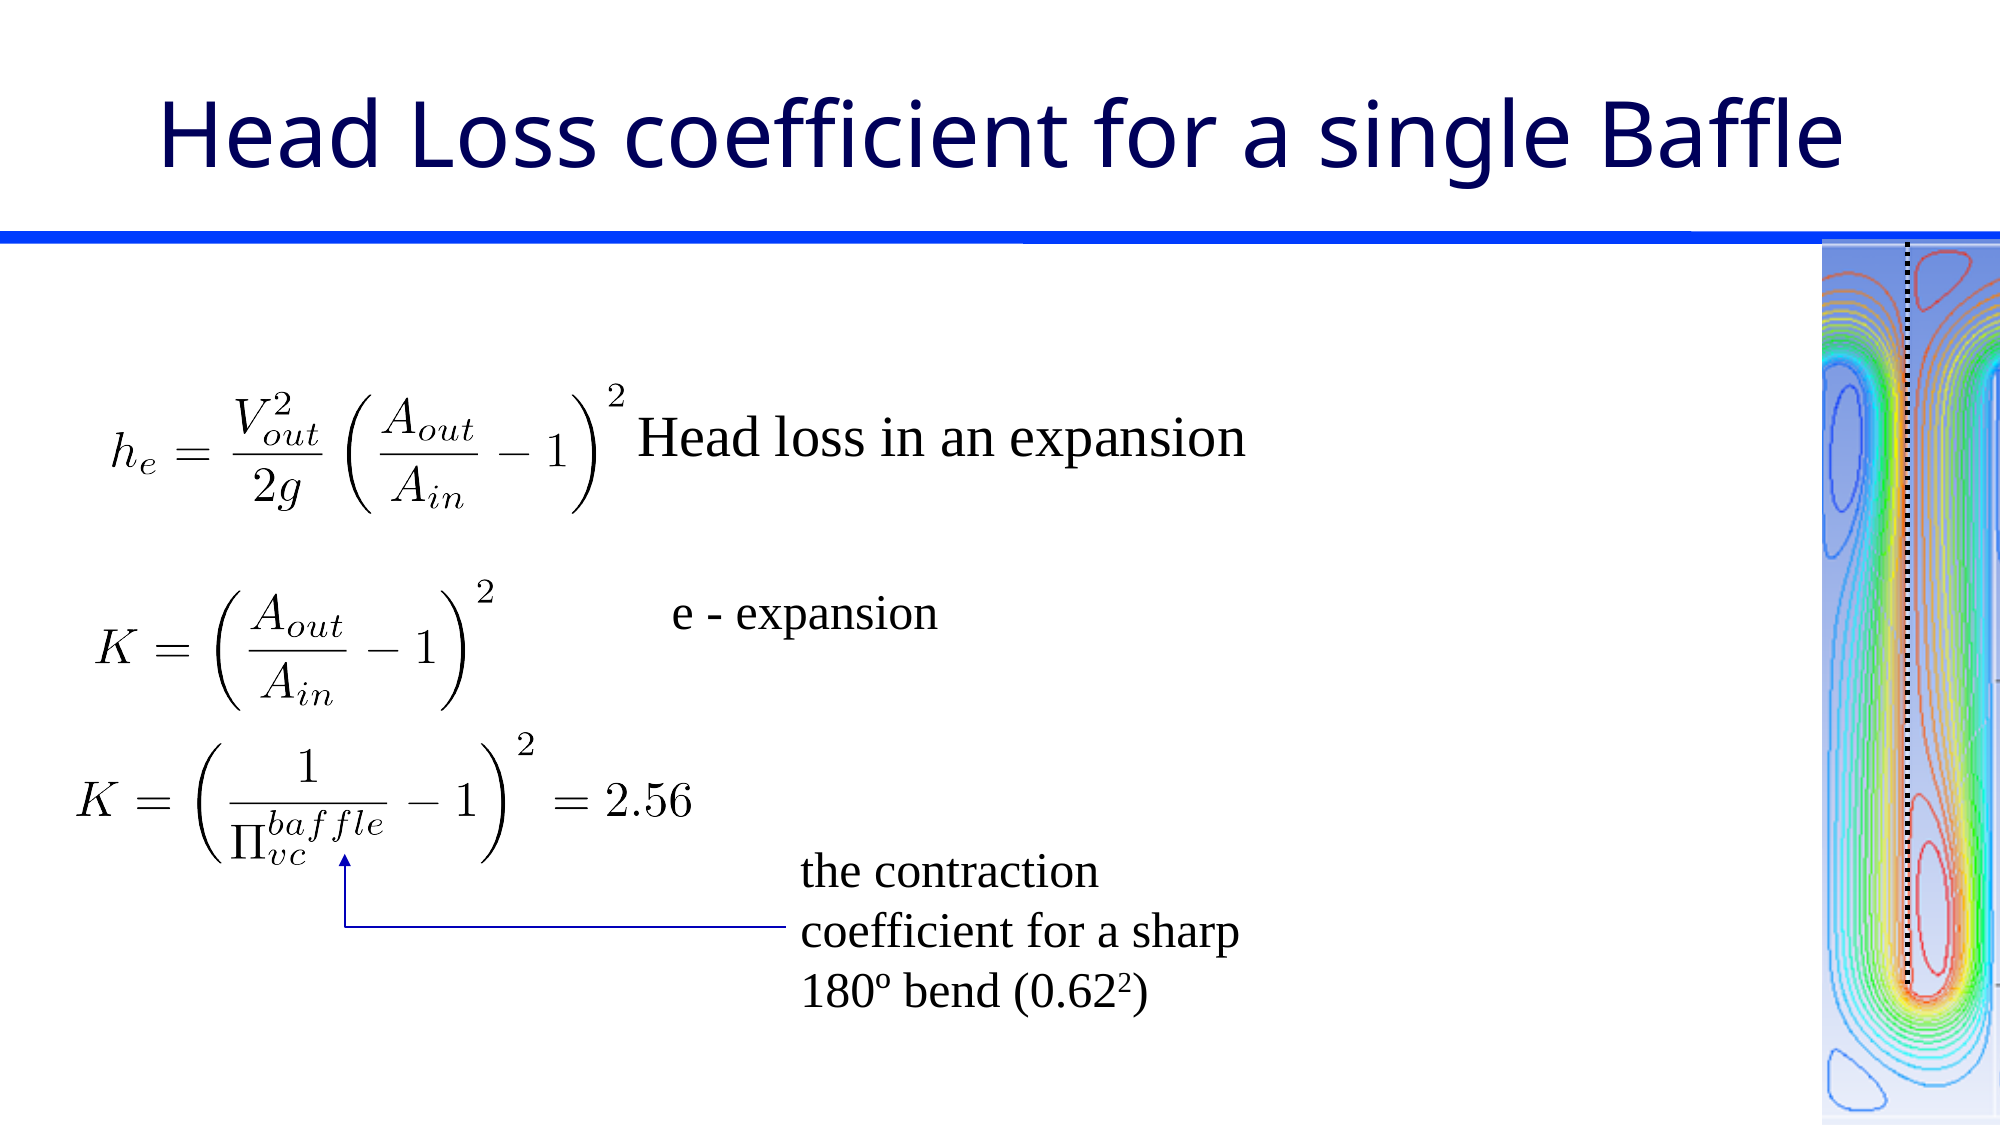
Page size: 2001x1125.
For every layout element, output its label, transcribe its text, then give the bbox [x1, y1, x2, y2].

text_box Head loss in an expansion [627, 390, 1262, 476]
text_box e - expansion [656, 572, 954, 647]
picture [95, 579, 494, 711]
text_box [344, 853, 786, 929]
title Head Loss coefficient for a single Baffle [75, 37, 1930, 225]
picture [76, 732, 691, 865]
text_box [1821, 239, 2000, 1125]
picture [112, 383, 624, 515]
text_box the contraction coefficient for a sharp 180º bend (0.622) [785, 829, 1294, 1025]
